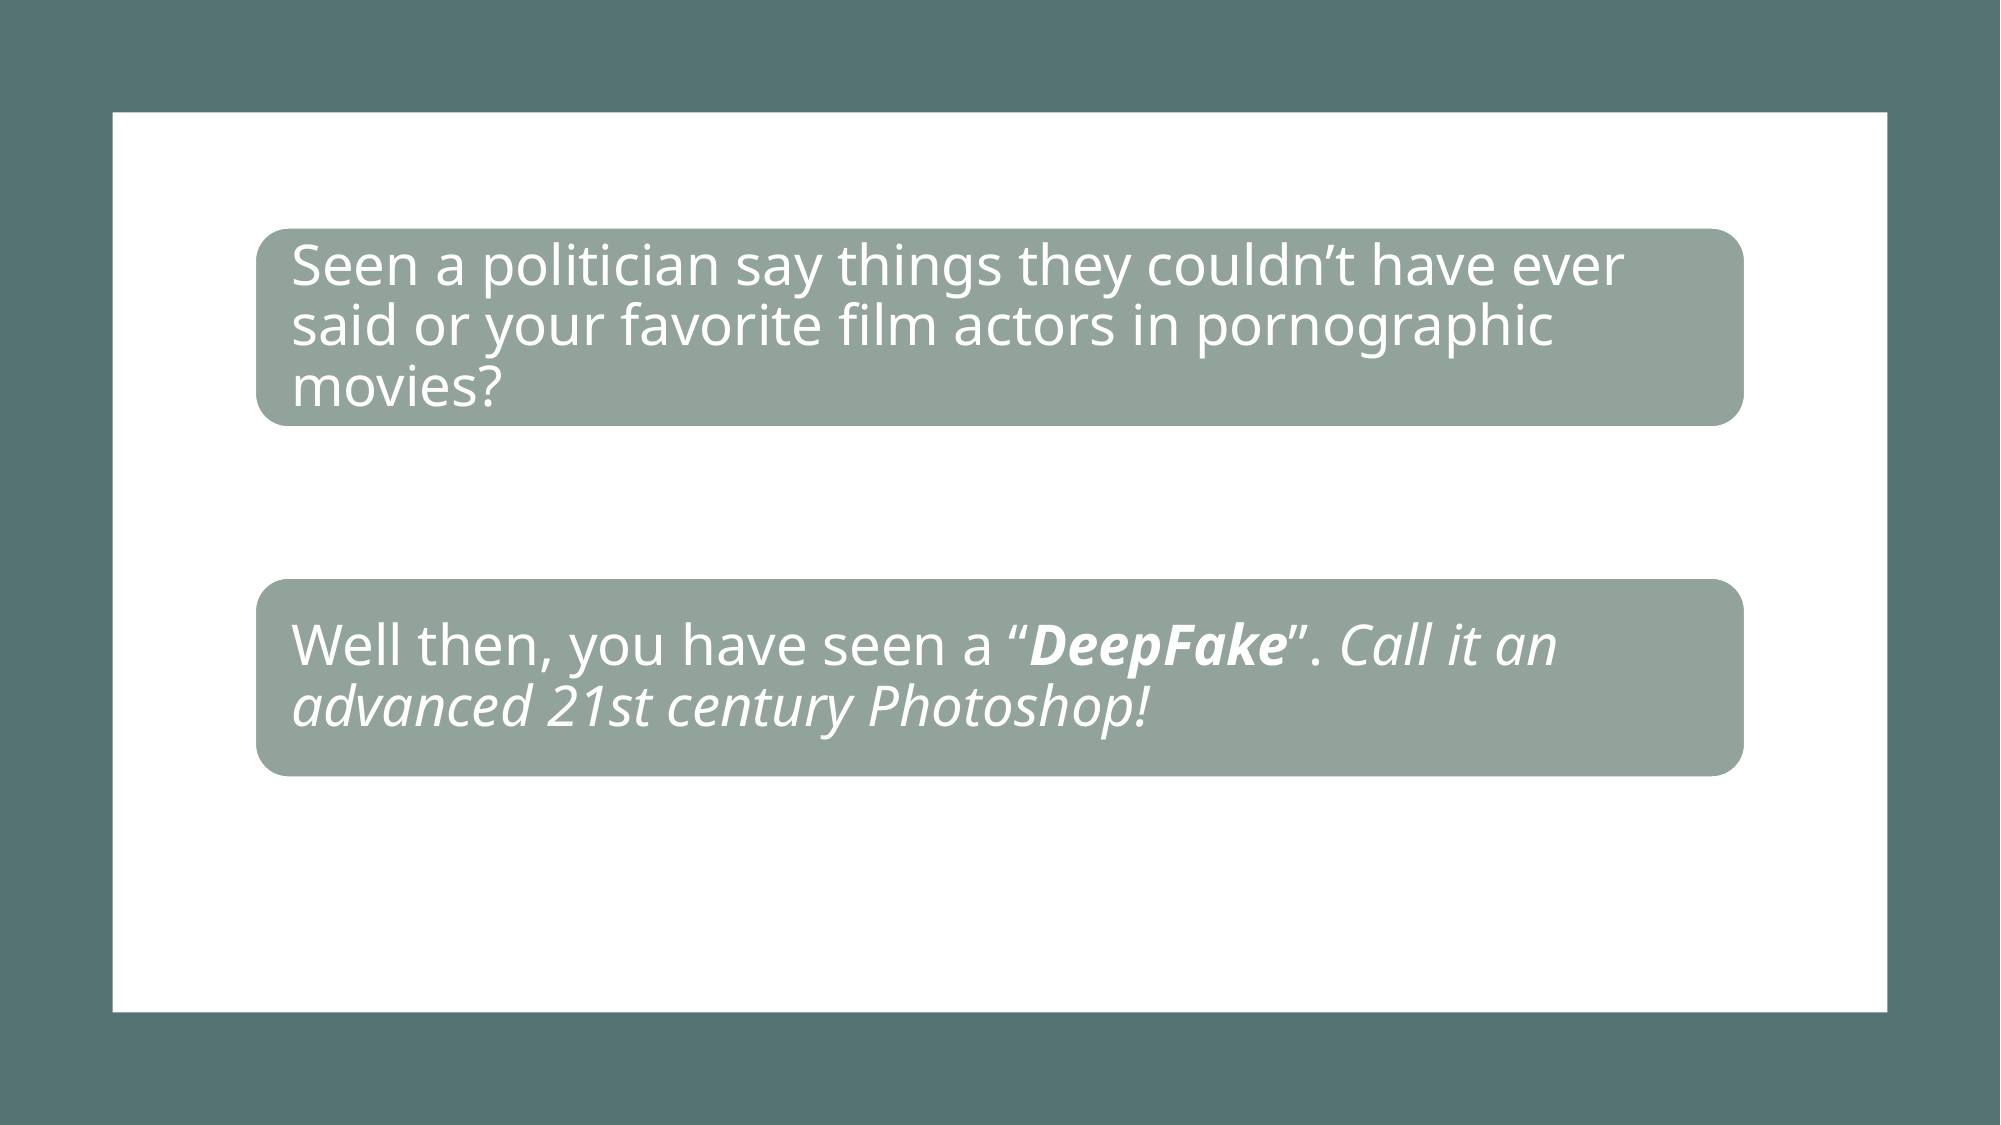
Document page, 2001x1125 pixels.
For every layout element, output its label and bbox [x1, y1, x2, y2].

list [254, 227, 1745, 898]
text_box [111, 111, 1888, 1013]
text_box [0, 0, 2000, 1125]
